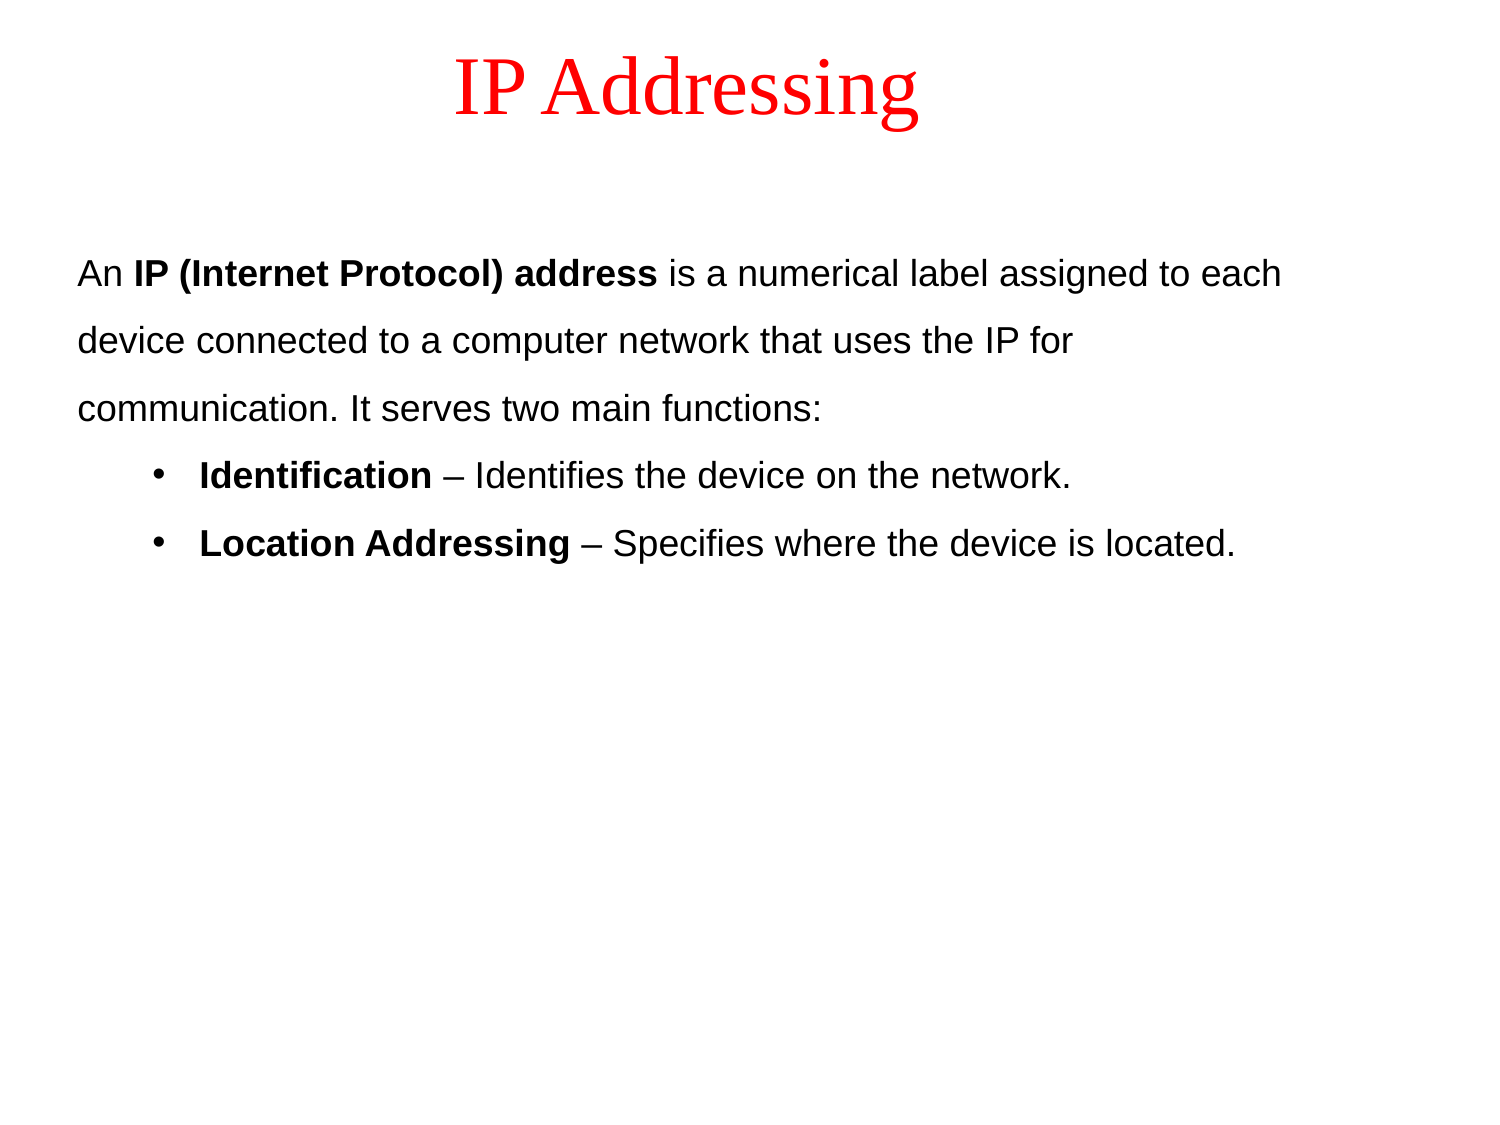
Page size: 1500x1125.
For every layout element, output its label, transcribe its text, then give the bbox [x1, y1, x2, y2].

title IP Addressing [337, 37, 1038, 125]
text_box An IP (Internet Protocol) address is a numerical label assigned to each device connected to a computer network that uses the IP for communication. It serves two main functions: Identification – Identifies the device on the network. Location Addressing – Specifies where the device is located. [62, 218, 1300, 639]
